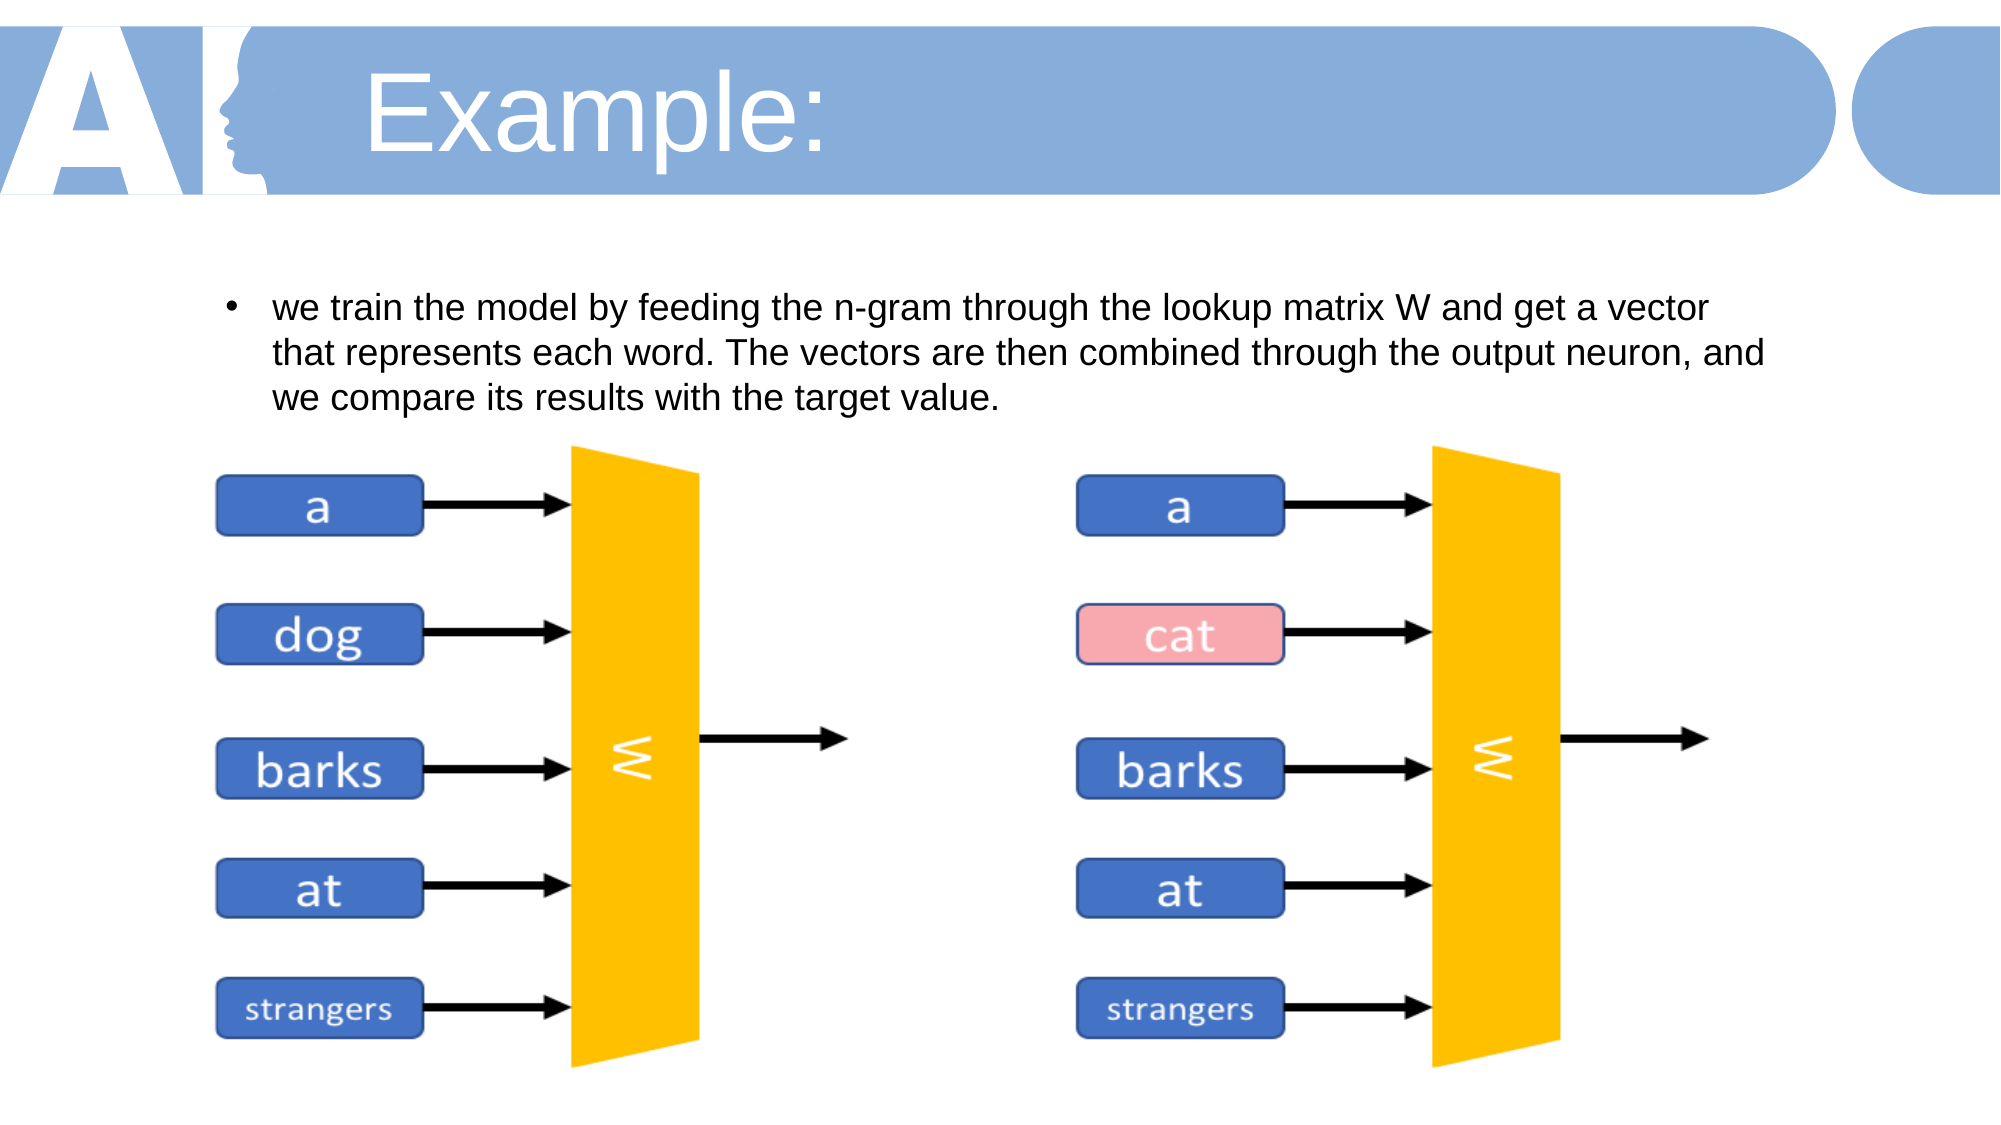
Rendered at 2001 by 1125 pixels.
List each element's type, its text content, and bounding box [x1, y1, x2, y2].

text_box we train the model by feeding the n-gram through the lookup matrix W and get a vector that represents each word. The vectors are then combined through the output neuron, and we compare its results with the target value. [210, 275, 1788, 426]
list Example: [347, 55, 1952, 175]
picture [184, 426, 1731, 1085]
